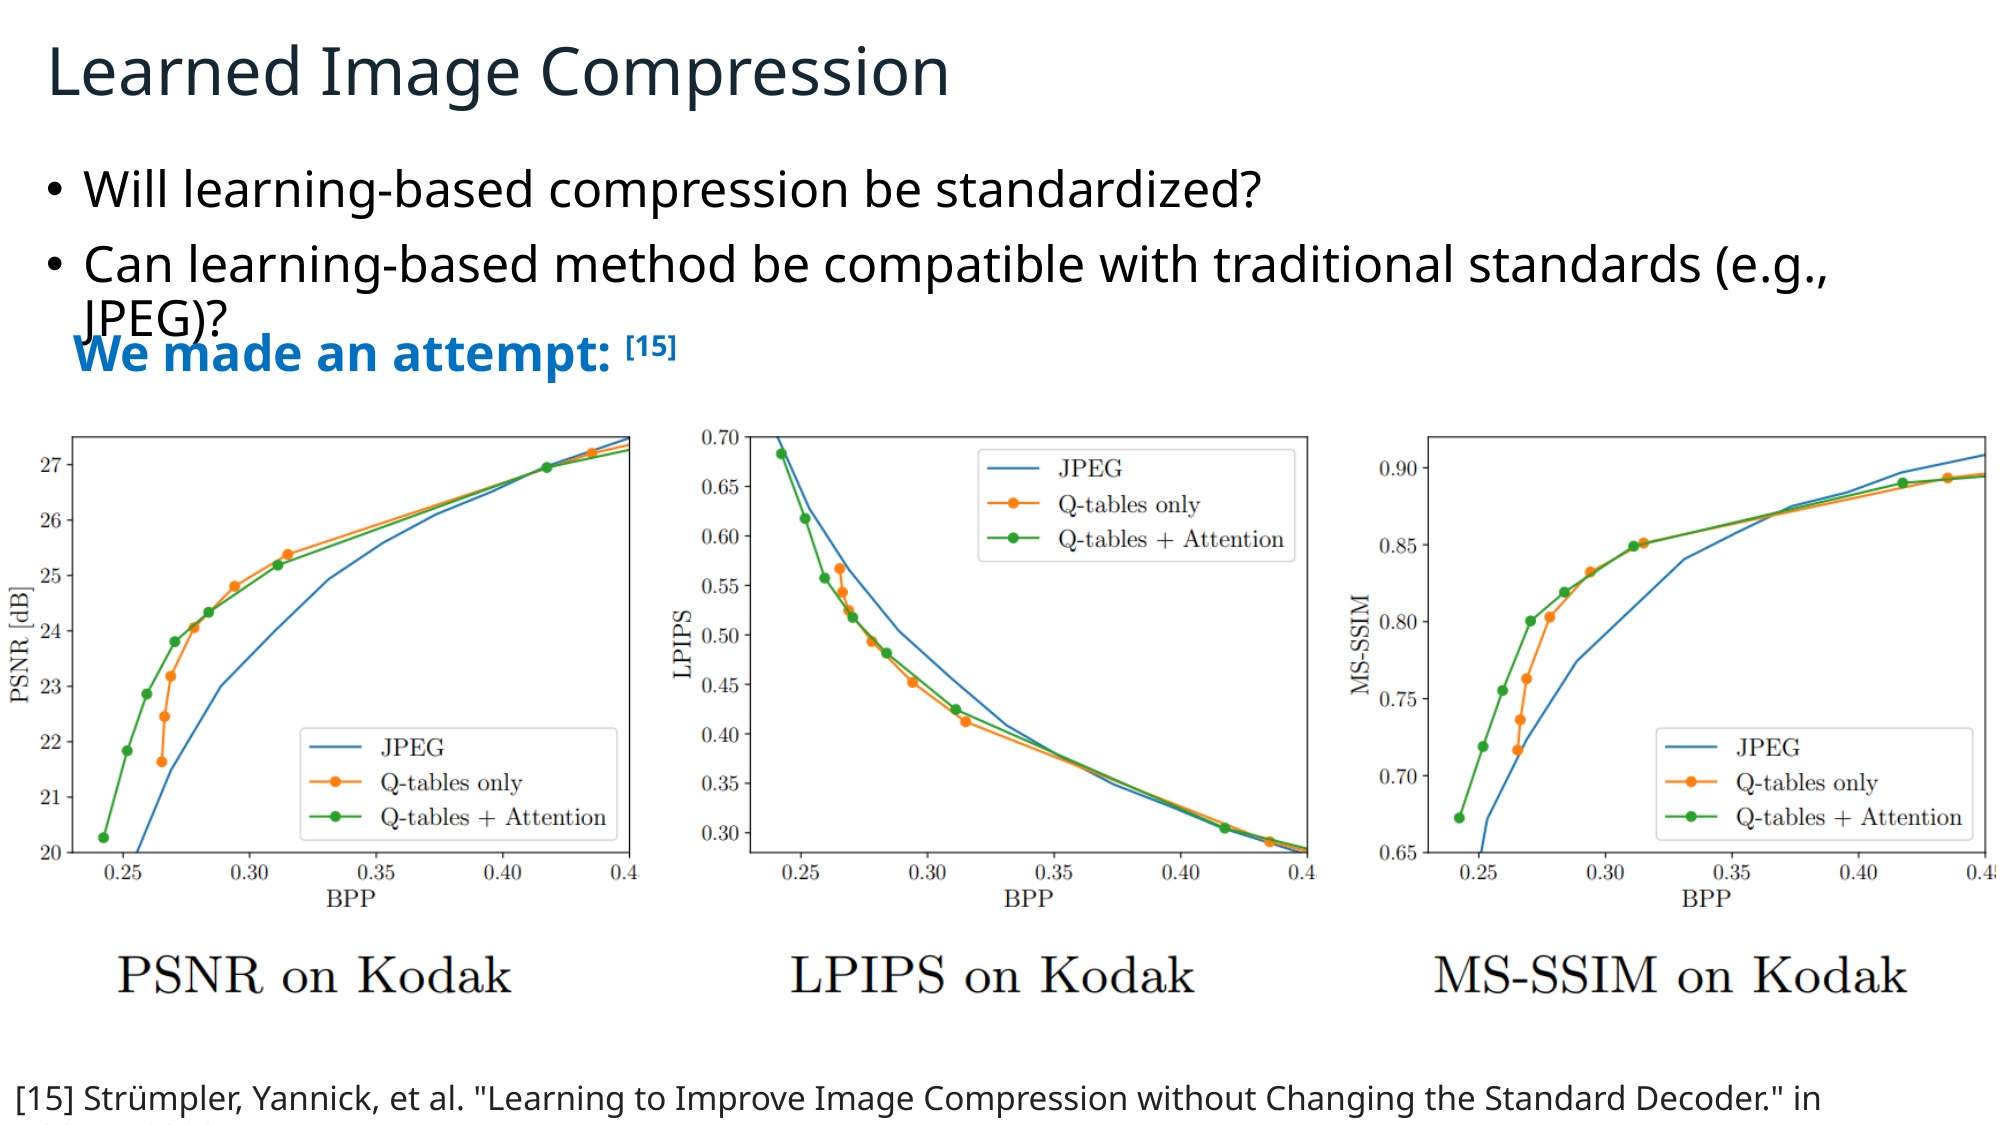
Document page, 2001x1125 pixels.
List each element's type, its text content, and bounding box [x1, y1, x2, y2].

text_box [15] Strümpler, Yannick, et al. "Learning to Improve Image Compression without Changing the Standard Decoder." in ECCVW. 2020. [0, 1069, 1937, 1125]
text_box Learned Image Compression [31, 21, 1121, 116]
text_box We made an attempt: [15] [58, 313, 1136, 389]
list Will learning-based compression be standardized? Can learning-based method be compatible with traditional standards (e.g., JPEG)? [31, 156, 2000, 871]
picture [0, 427, 1996, 1005]
